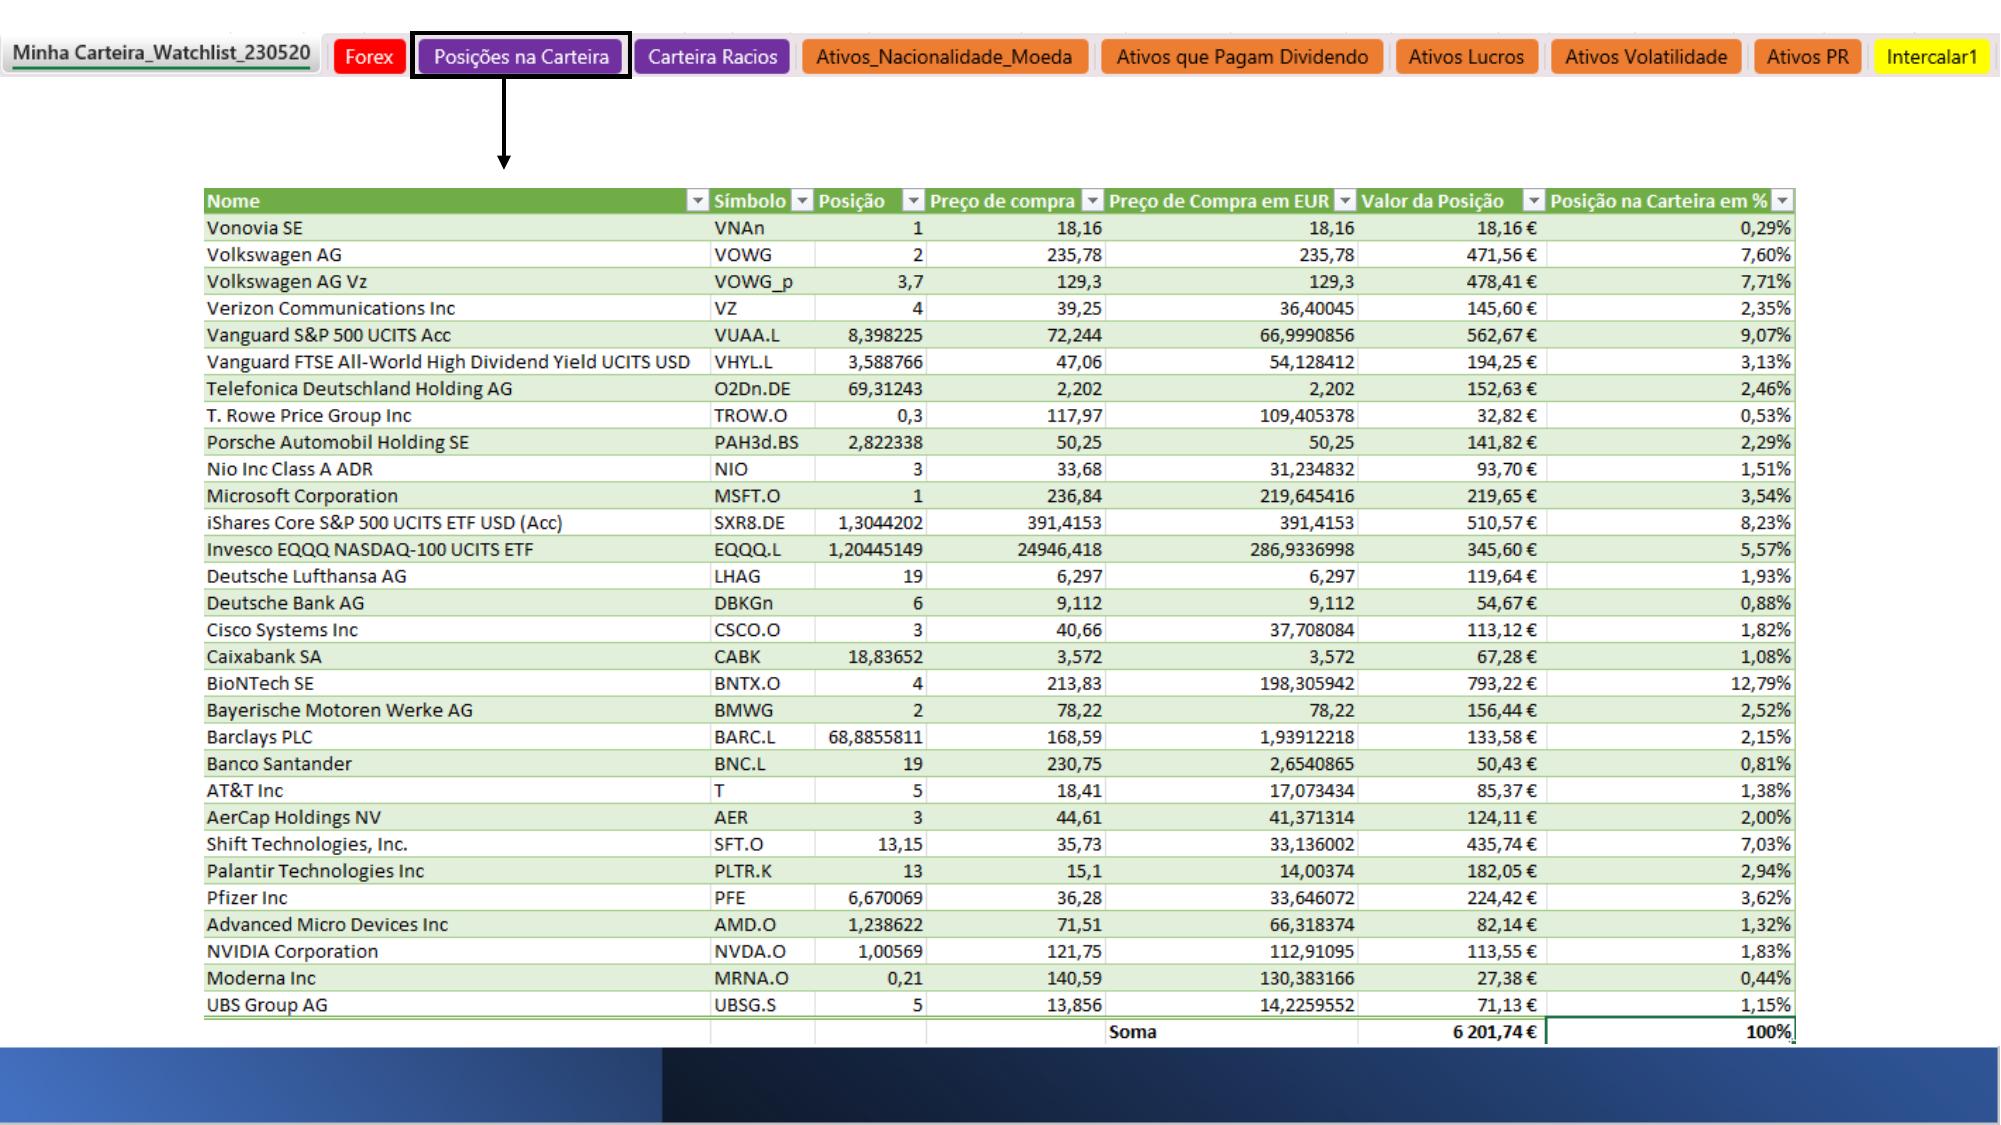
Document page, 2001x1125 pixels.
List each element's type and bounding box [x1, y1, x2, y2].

picture [0, 32, 2000, 77]
picture [0, 1046, 2000, 1125]
list [204, 188, 1796, 1044]
